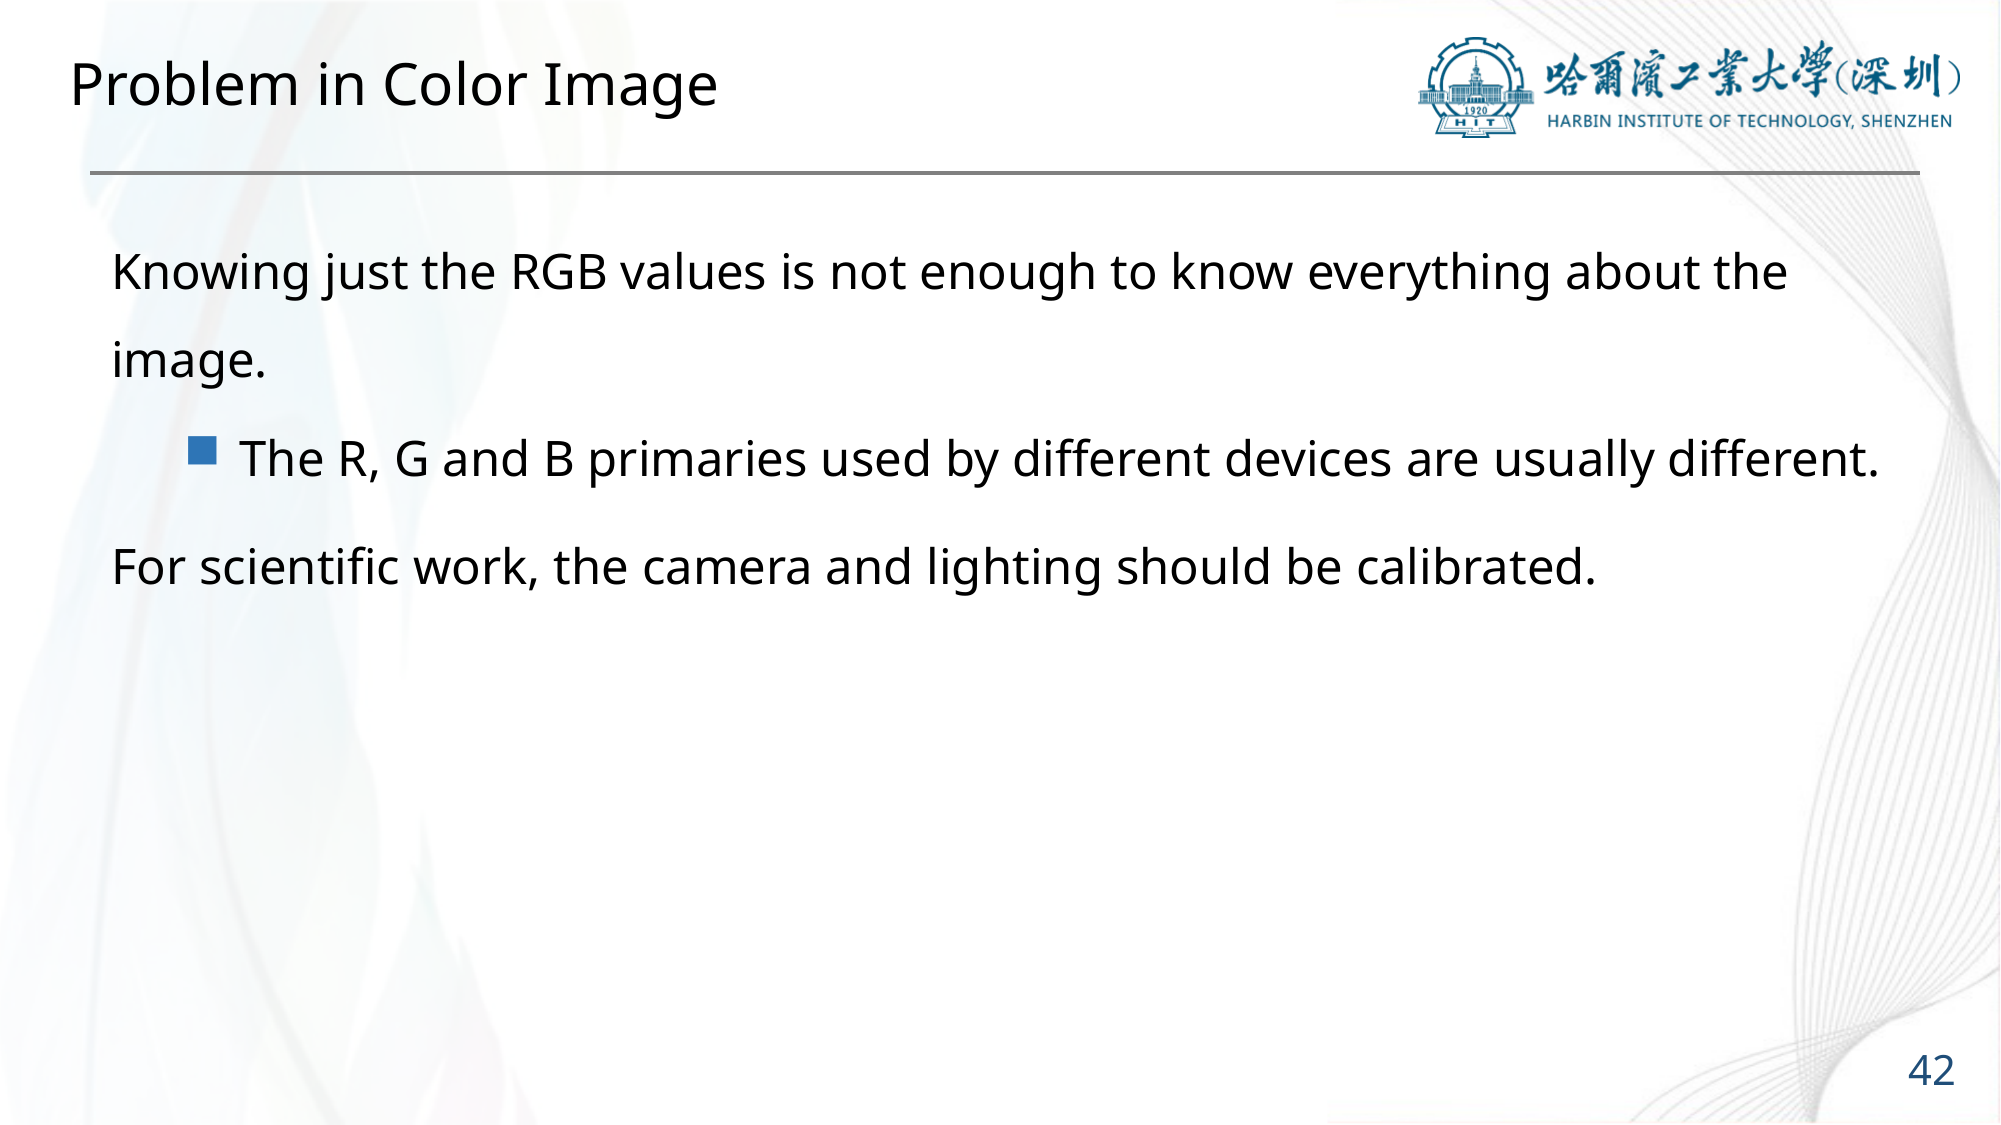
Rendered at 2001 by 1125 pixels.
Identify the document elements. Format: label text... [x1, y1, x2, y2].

picture [0, 0, 2001, 1125]
list Knowing just the RGB values is not enough to know everything about the image. The R, G and B primaries used by different devices are usually different. For scientific work, the camera and lighting should be calibrated. [96, 203, 1904, 686]
title Problem in Color Image [54, 0, 1385, 174]
slide_number 42 [1521, 1042, 1972, 1103]
